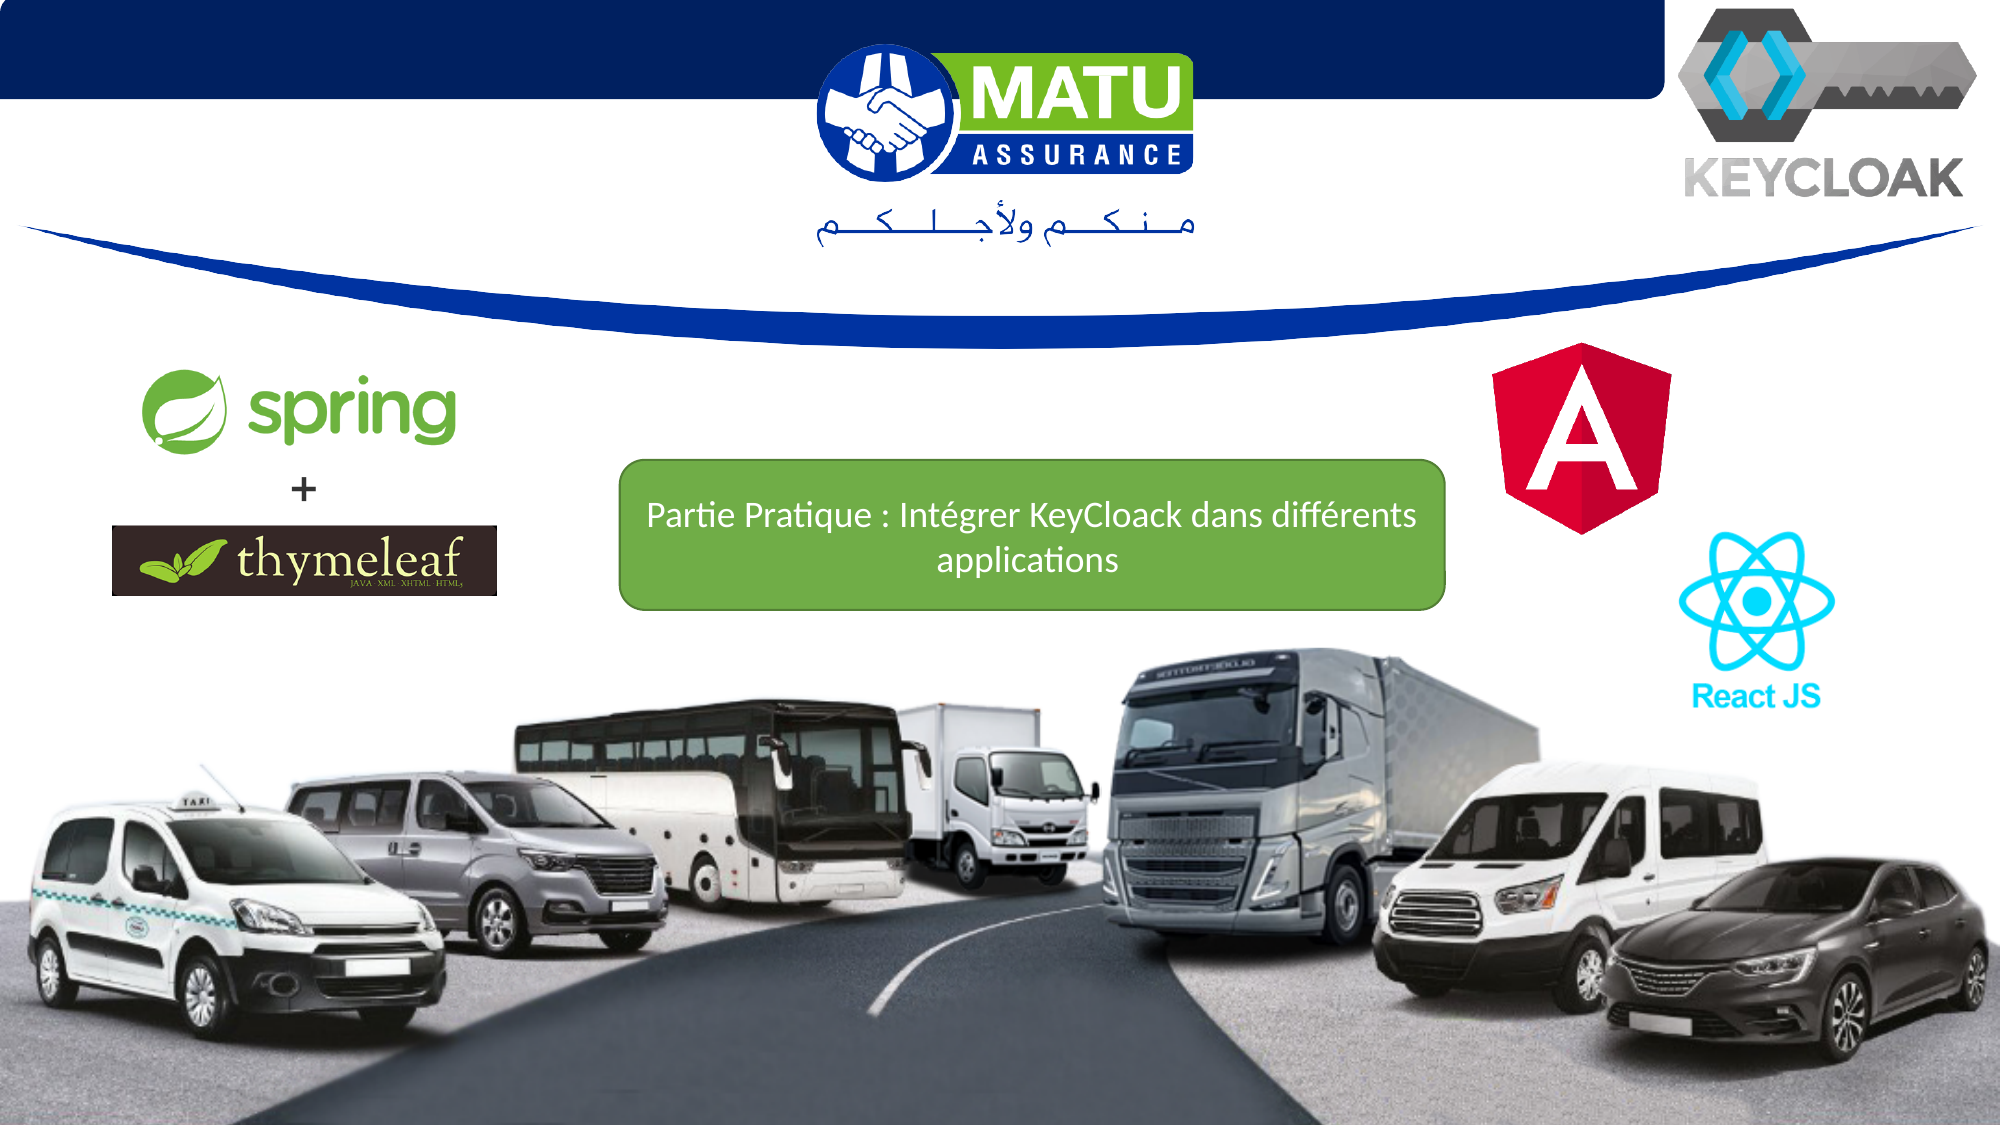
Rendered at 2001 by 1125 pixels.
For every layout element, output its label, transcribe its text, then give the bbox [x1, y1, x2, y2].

picture [1670, 0, 1984, 260]
text_box Partie Pratique : Intégrer KeyCloack dans différents applications [618, 458, 1446, 544]
text_box [816, 44, 1194, 182]
text_box [16, 200, 1984, 349]
picture [0, 313, 2000, 1125]
